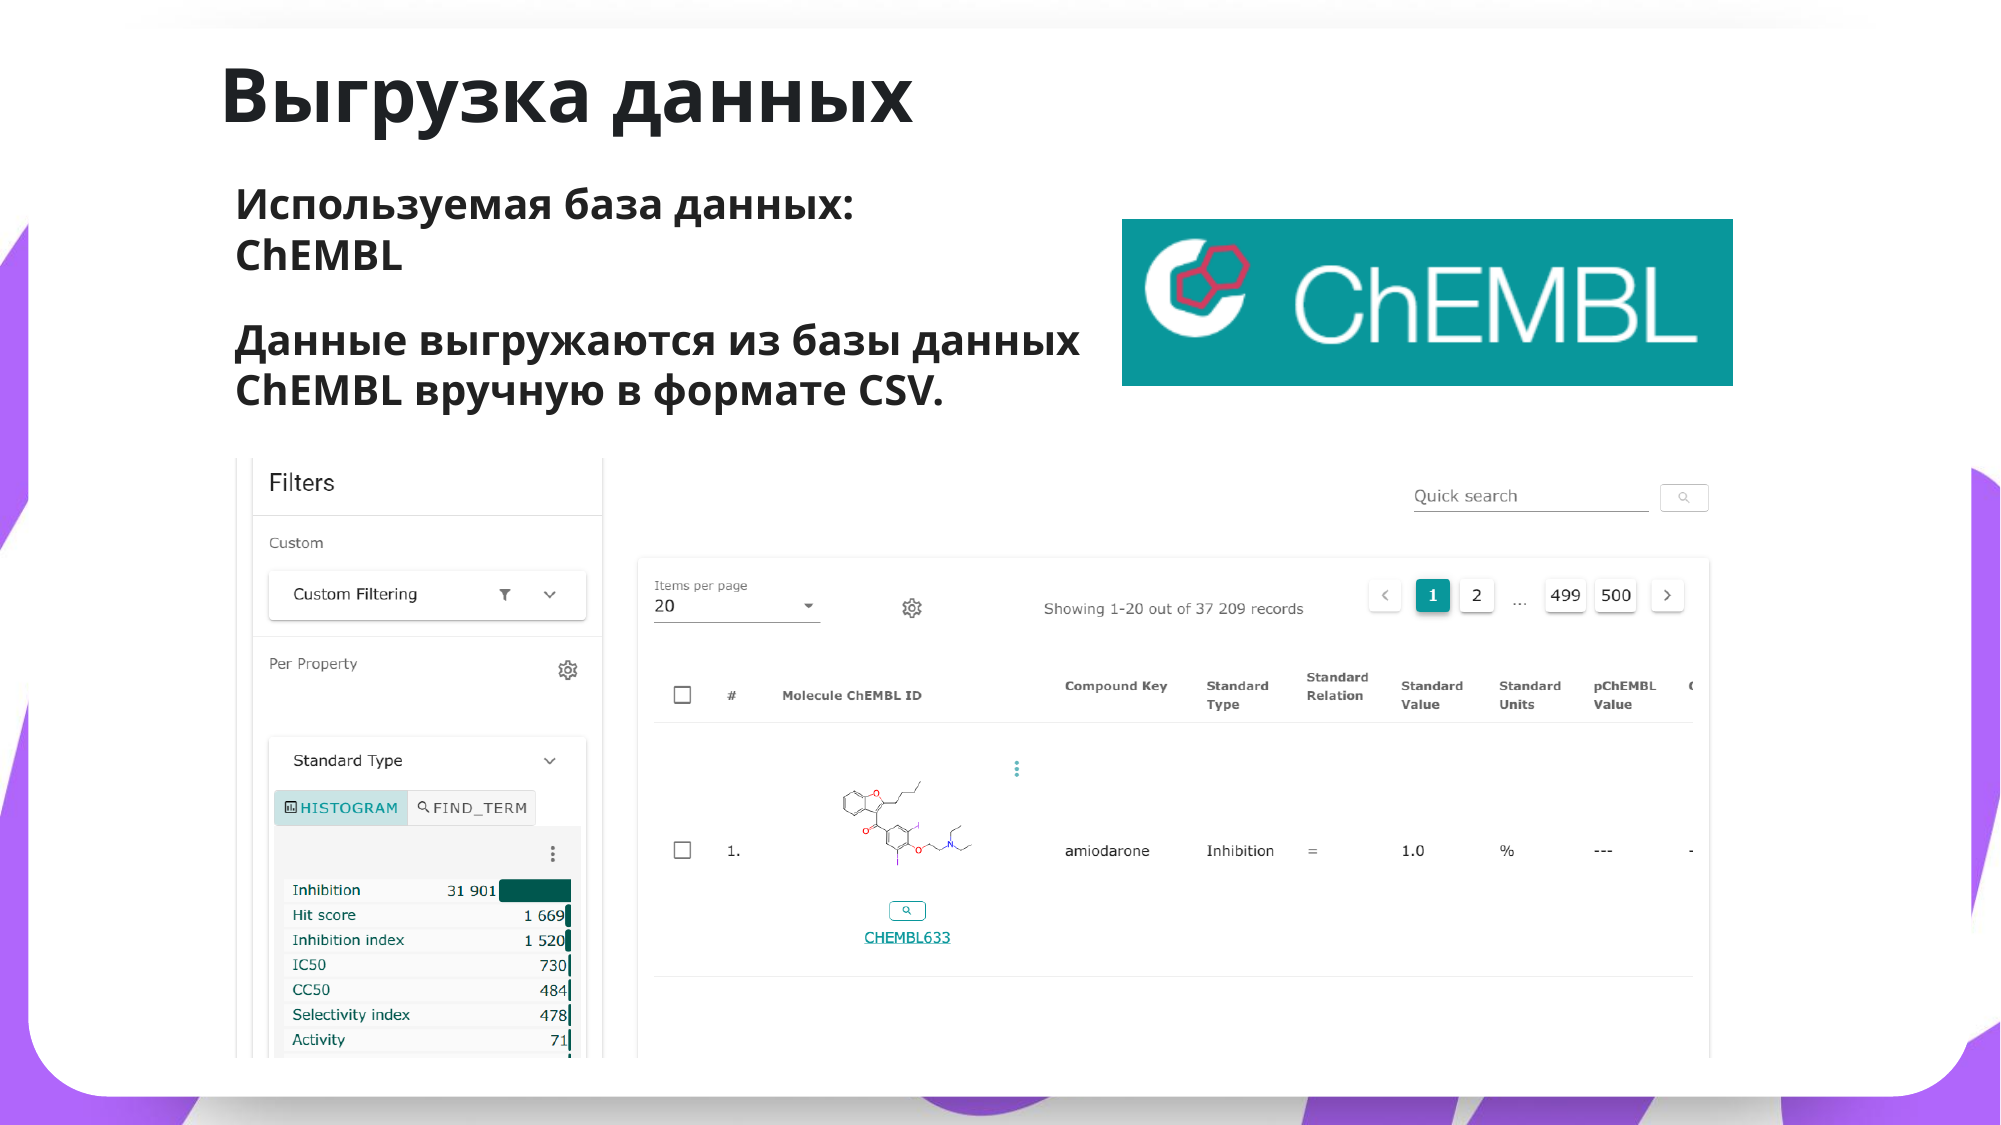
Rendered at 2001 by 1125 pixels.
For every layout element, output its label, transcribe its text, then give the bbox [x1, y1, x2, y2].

text_box [28, 28, 1972, 1097]
picture [0, 0, 2001, 1125]
text_box Данные выгружаются из базы данных ChEMBL вручную в формате CSV. [219, 306, 1260, 472]
text_box [53, 60, 1947, 1065]
text_box Выгрузка данных [219, 47, 1545, 147]
text_box Используемая база данных: ChEMBL [219, 170, 936, 306]
